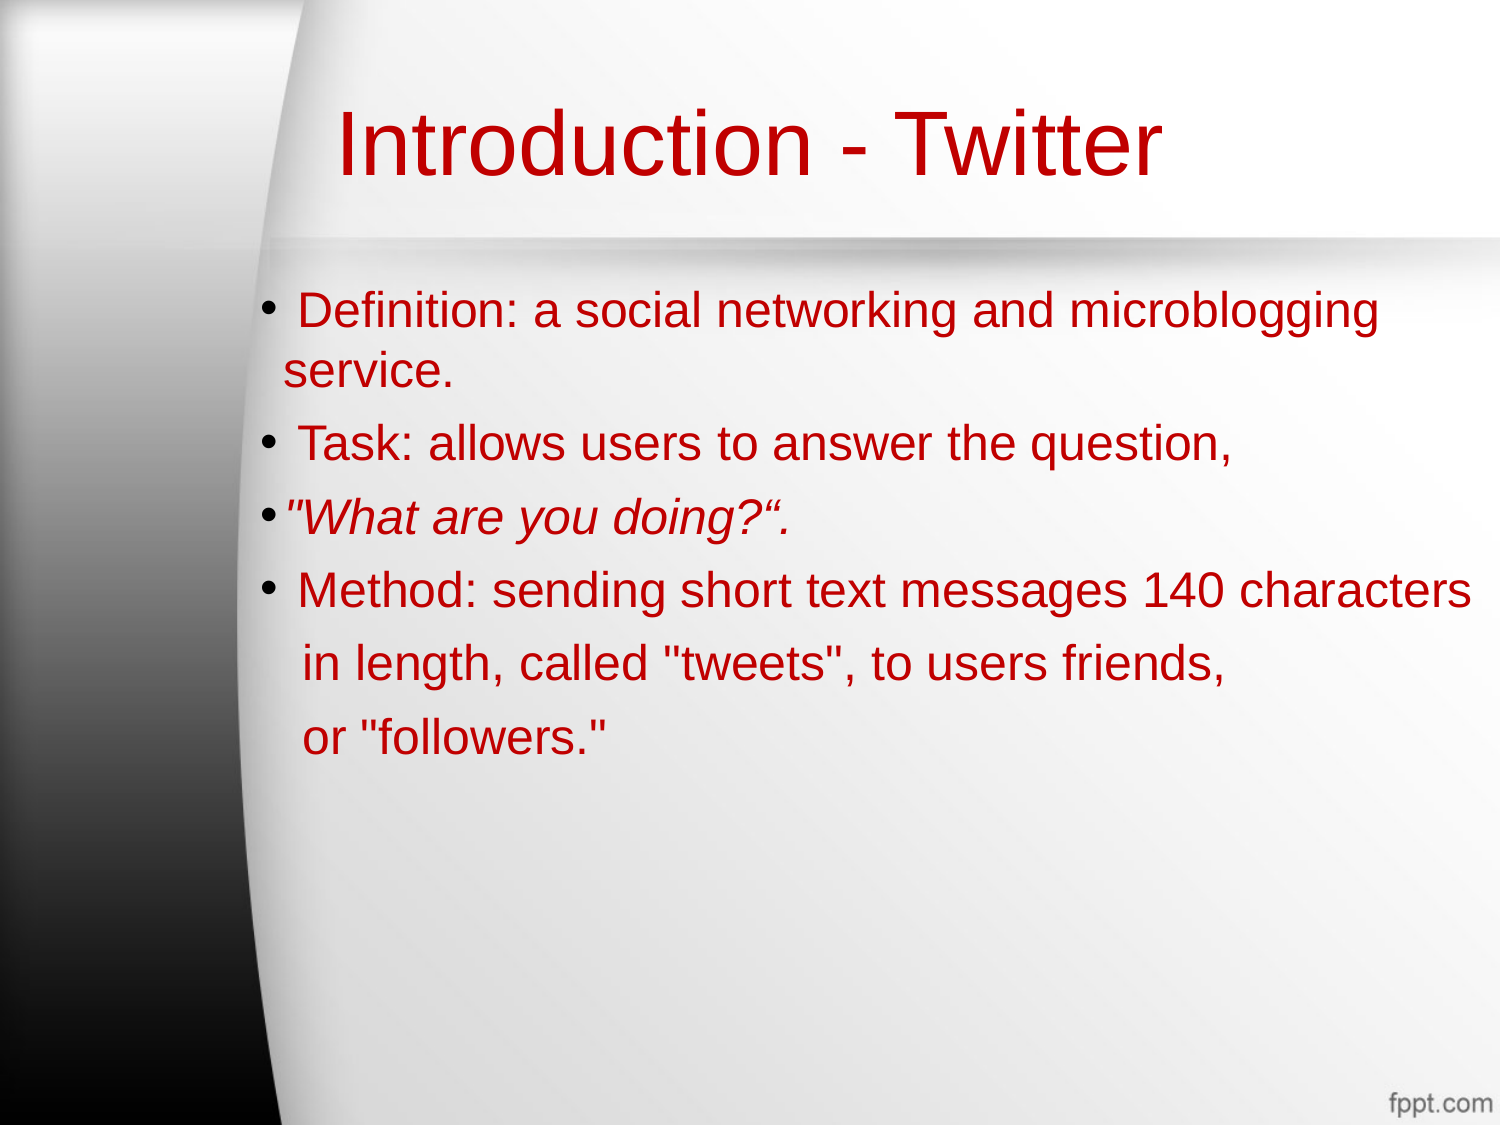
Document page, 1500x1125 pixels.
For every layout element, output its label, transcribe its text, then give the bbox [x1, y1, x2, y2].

title Introduction - Twitter [75, 45, 1425, 233]
list Definition: a social networking and microblogging service. Task: allows users to answer the question, "What are you doing?“. Method: sending short text messages 140 characters in length, called "tweets", to users friends, or "followers." [212, 262, 1500, 1005]
picture [0, 0, 1500, 1125]
